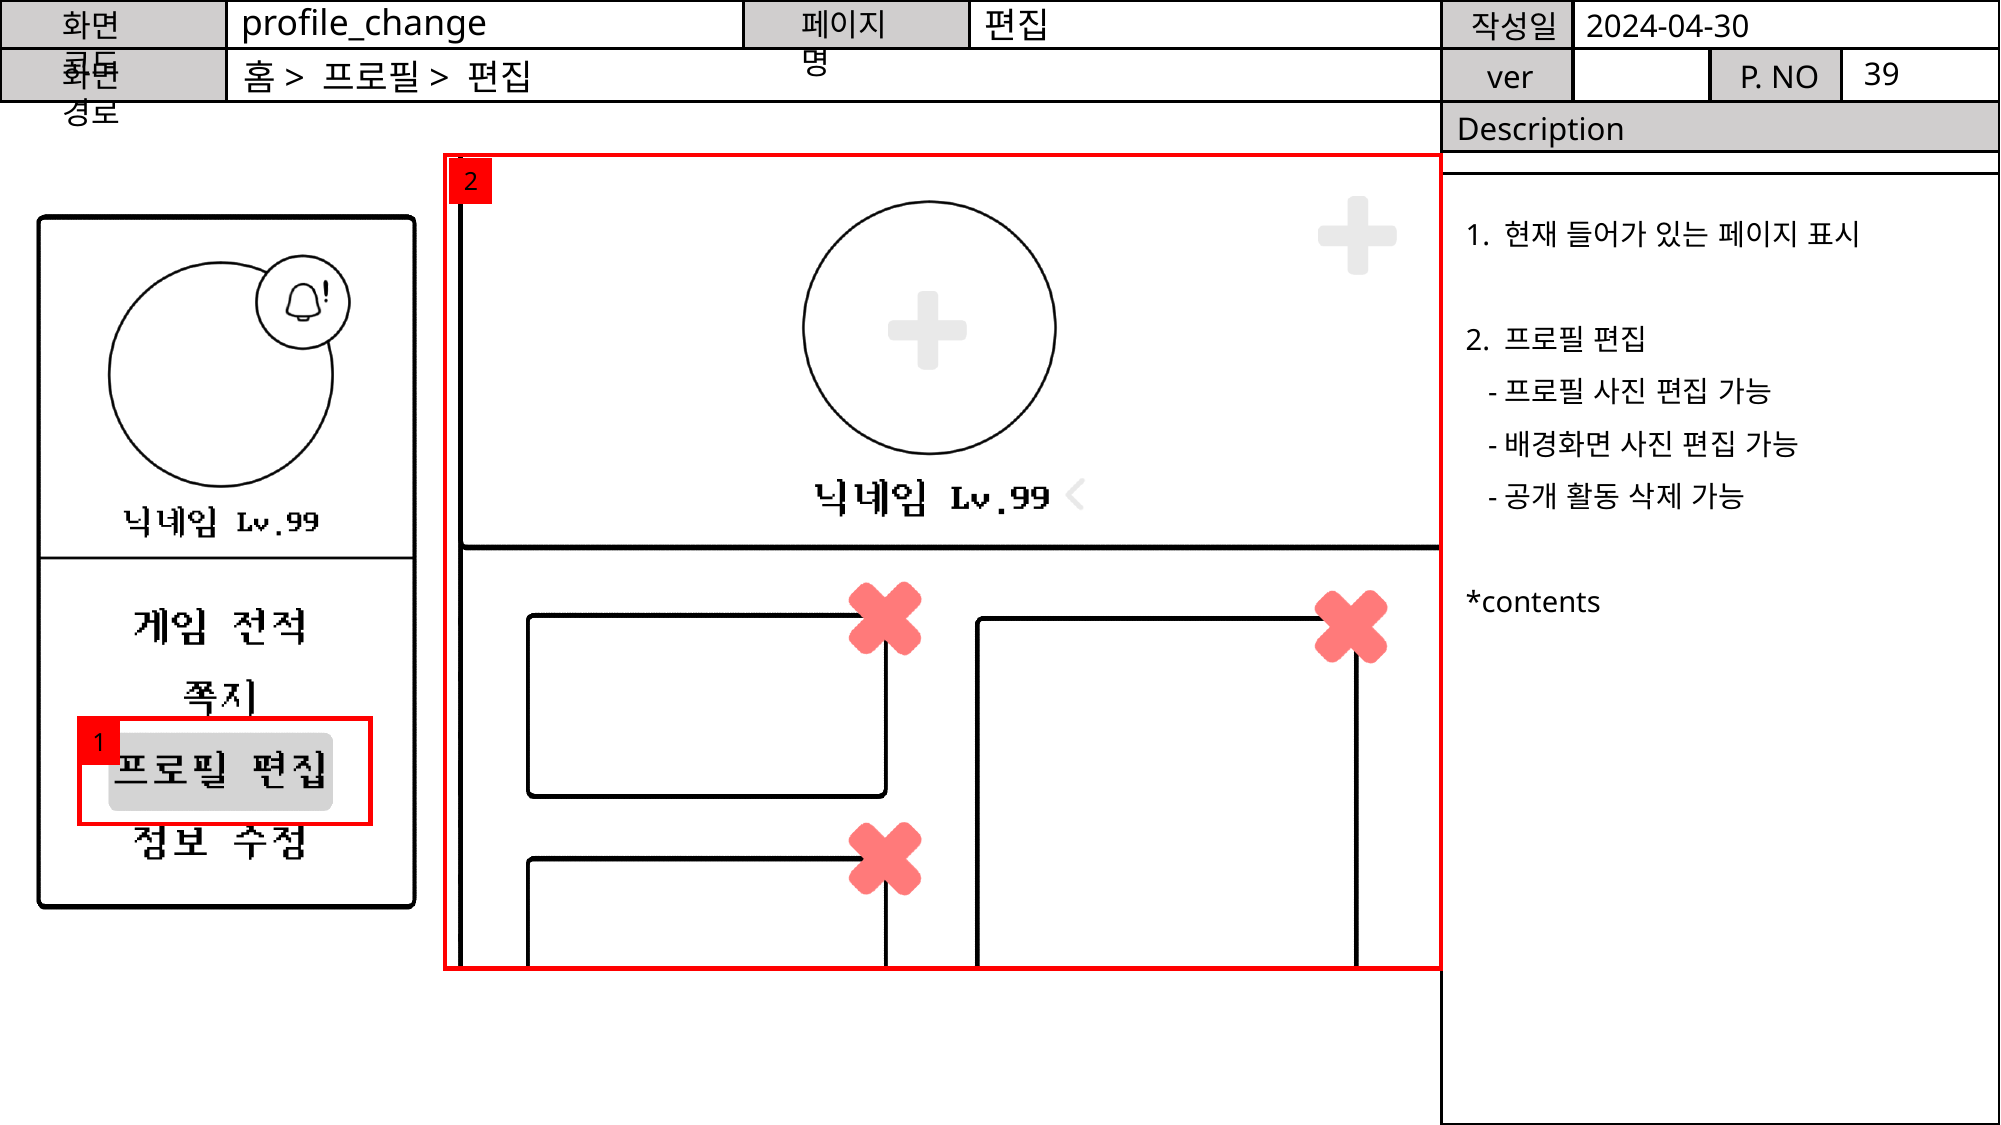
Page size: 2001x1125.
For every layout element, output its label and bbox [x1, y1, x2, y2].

text_box [0, 0, 2000, 1125]
